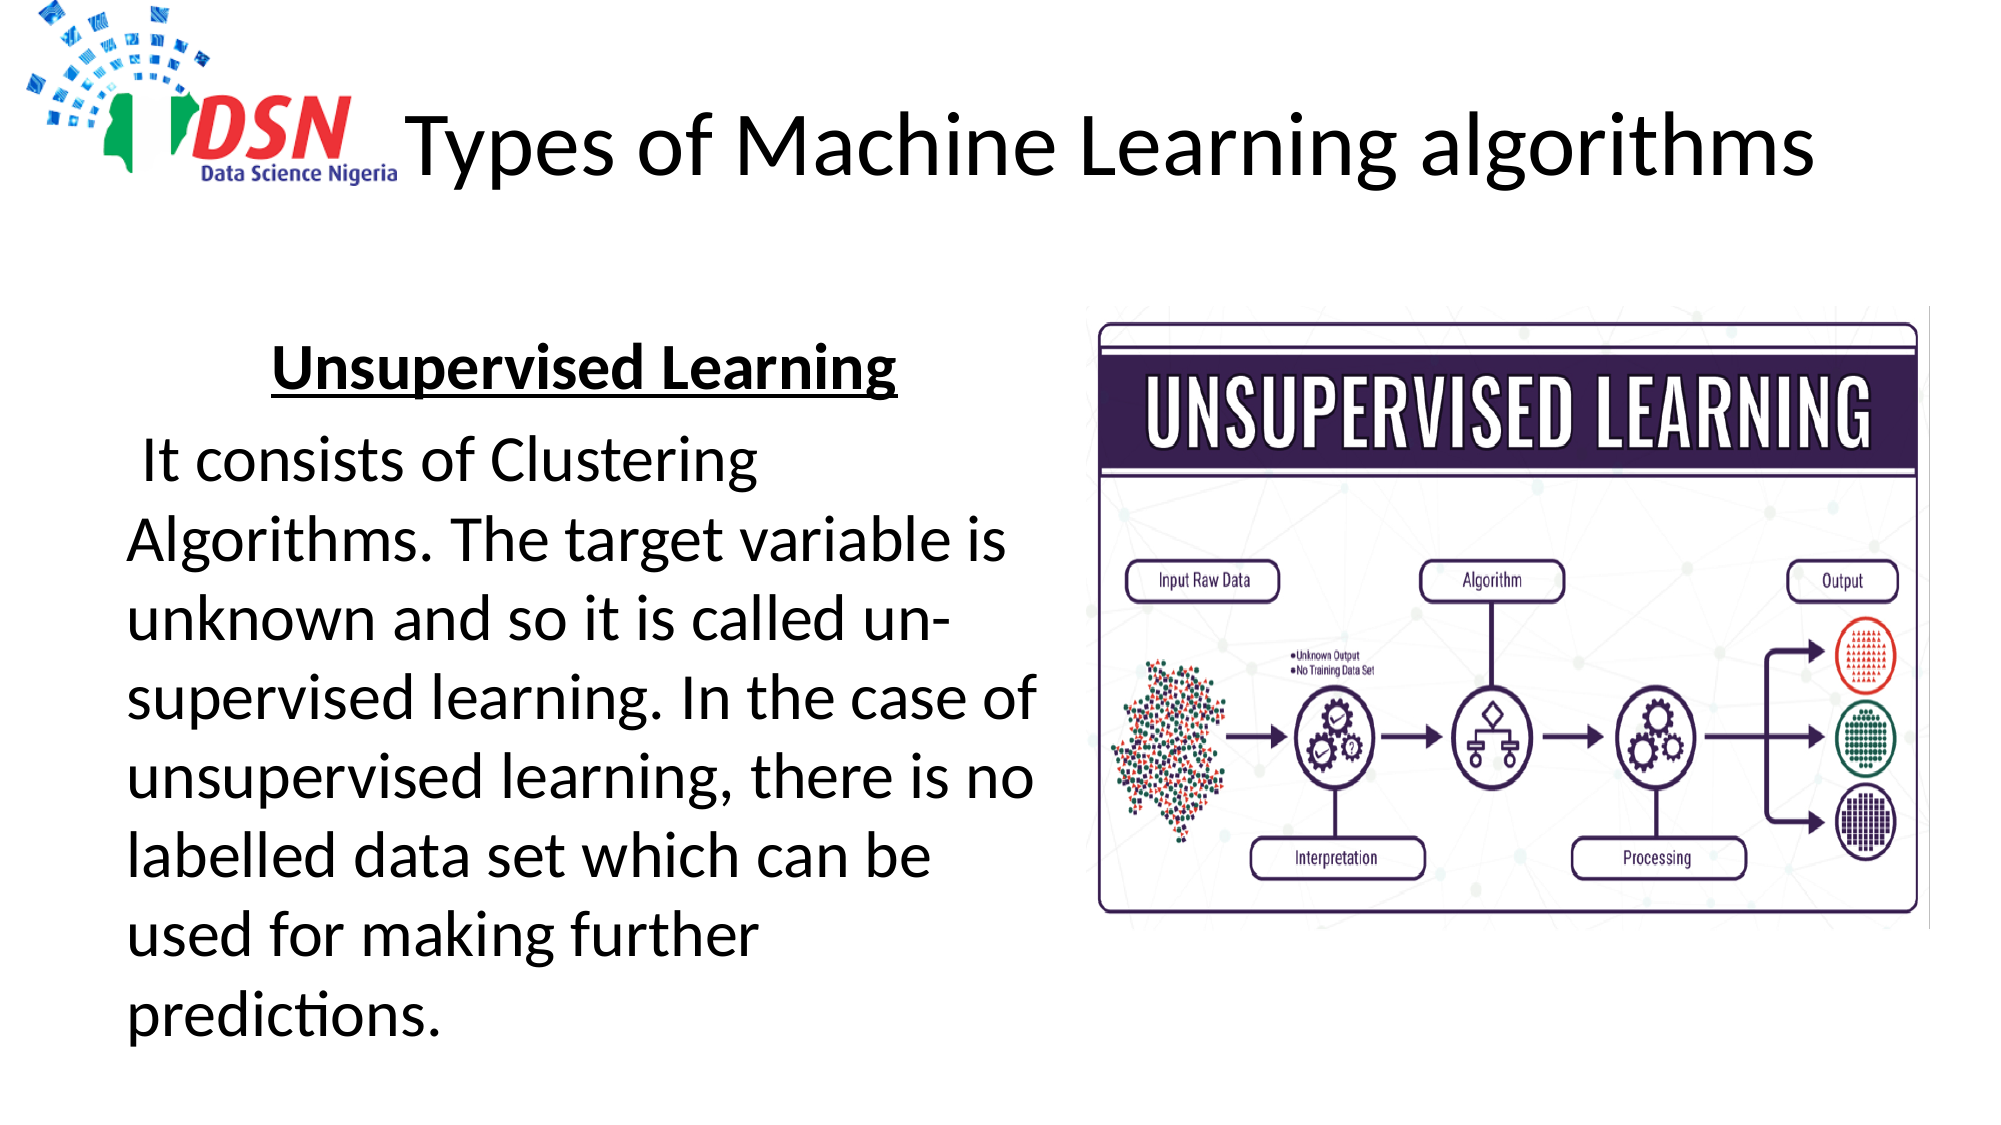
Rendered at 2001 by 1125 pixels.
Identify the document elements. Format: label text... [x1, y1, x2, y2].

title Types of Machine Learning algorithms [343, 45, 1900, 233]
list Unsupervised Learning It consists of Clustering Algorithms. The target variable is unknown and so it is called un-supervised learning. In the case of unsupervised learning, there is no labelled data set which can be used for making further predictions. [55, 315, 1058, 1059]
picture [26, 0, 397, 186]
picture [1085, 304, 1930, 931]
